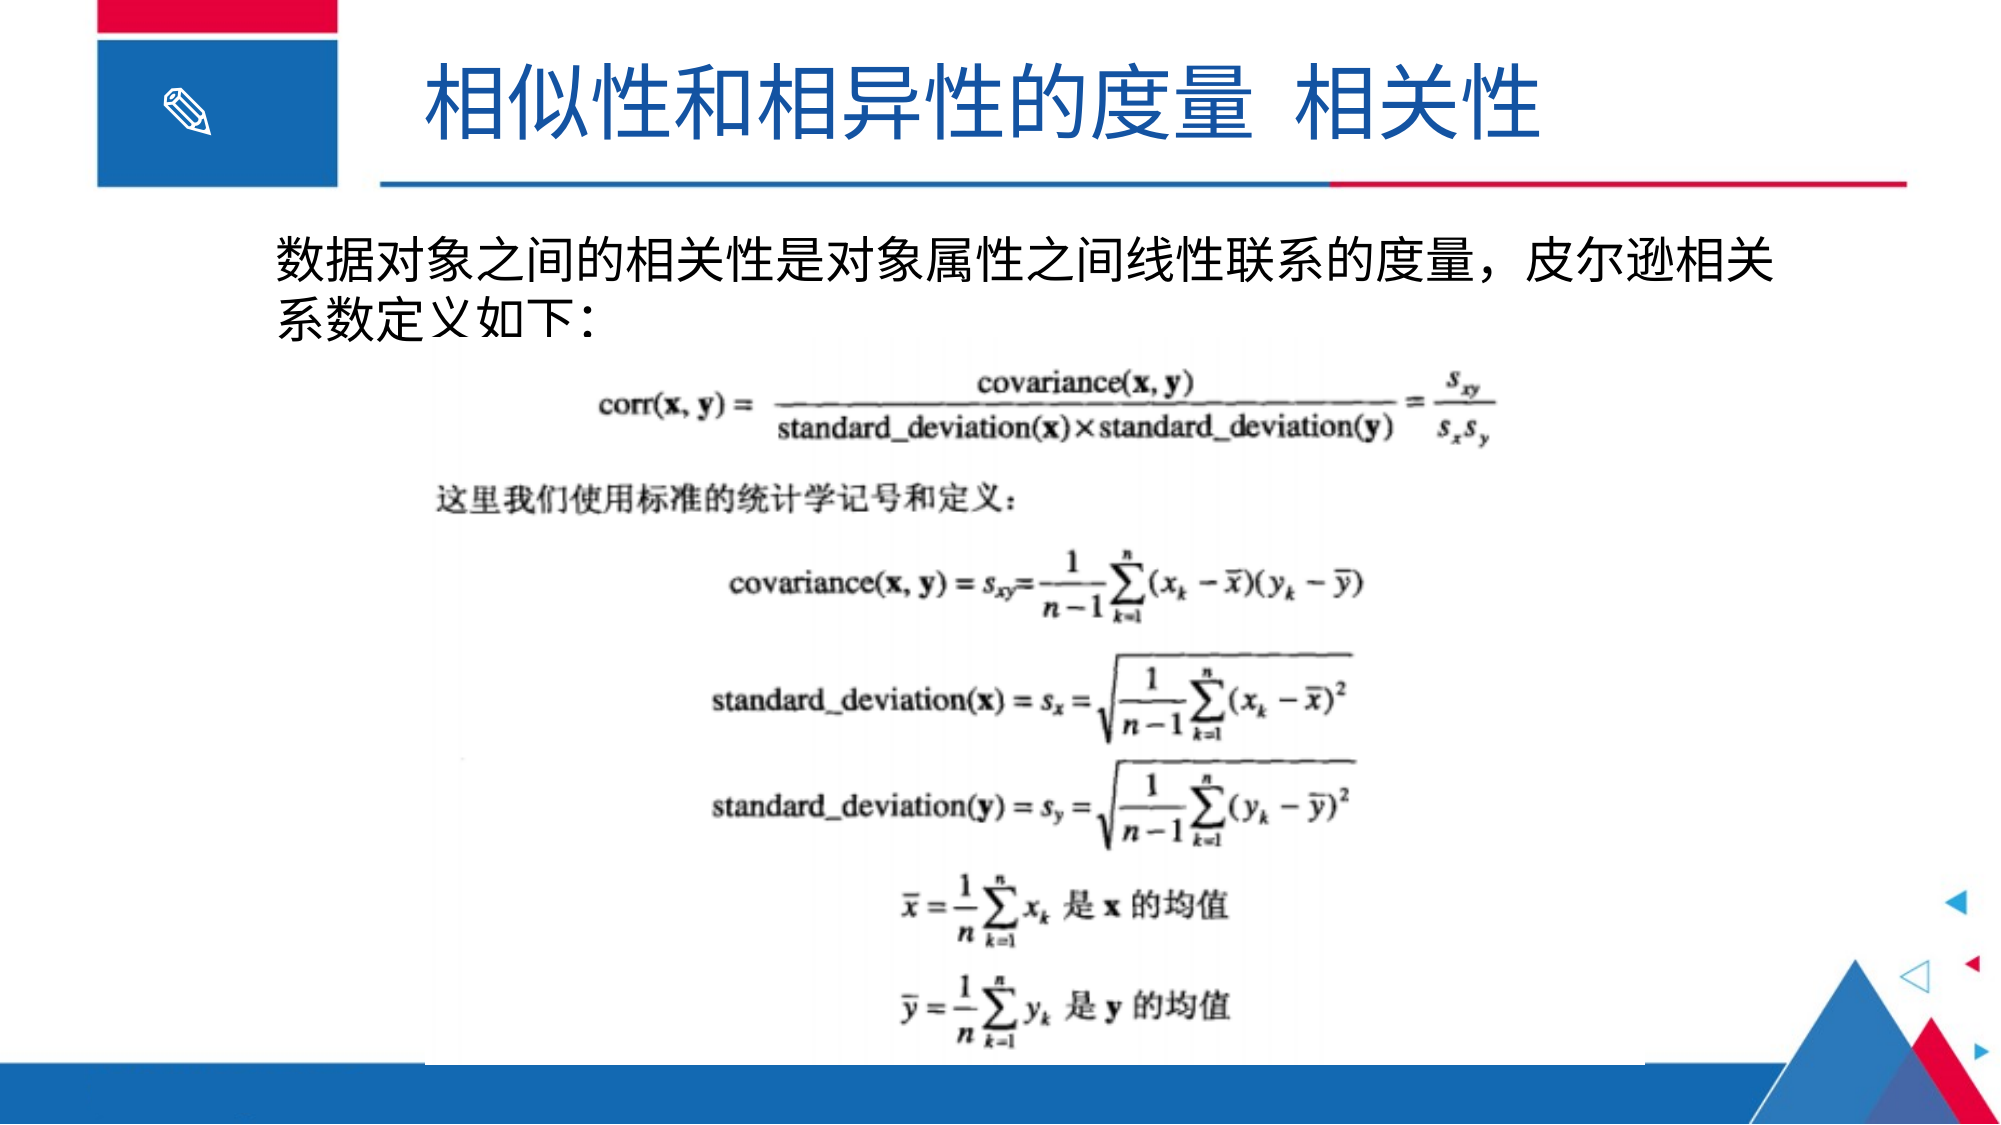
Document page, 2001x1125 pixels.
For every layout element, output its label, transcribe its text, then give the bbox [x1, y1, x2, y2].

text_box 相似性和相异性的度量 相关性 [409, 43, 1903, 158]
text_box 数据对象之间的相关性是对象属性之间线性联系的度量，皮尔逊相关系数定义如下： [261, 220, 1831, 356]
picture [0, 0, 2000, 1124]
